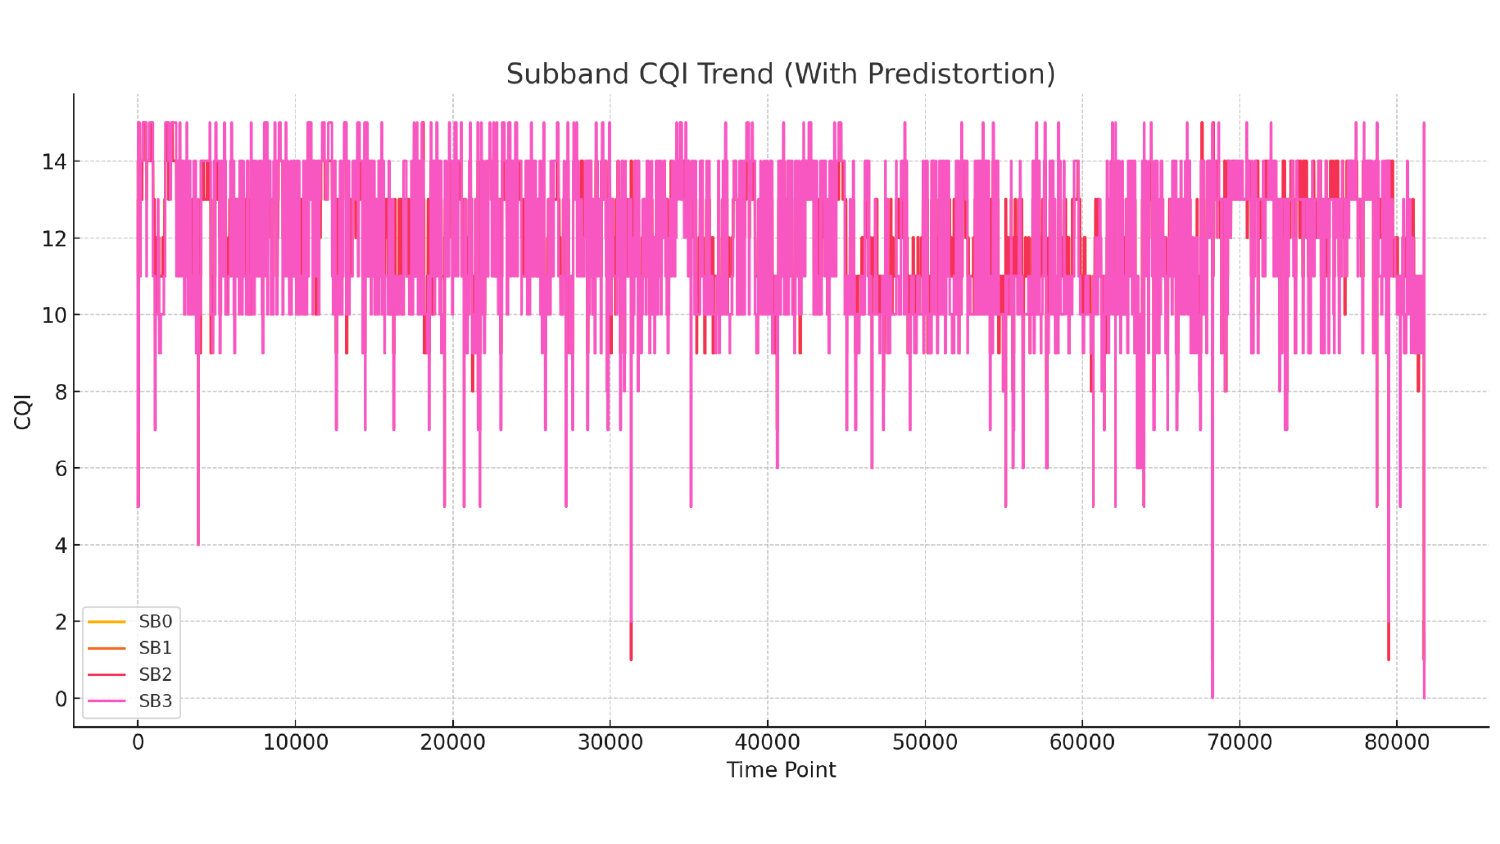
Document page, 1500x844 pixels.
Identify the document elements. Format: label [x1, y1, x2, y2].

picture [0, 49, 1500, 795]
